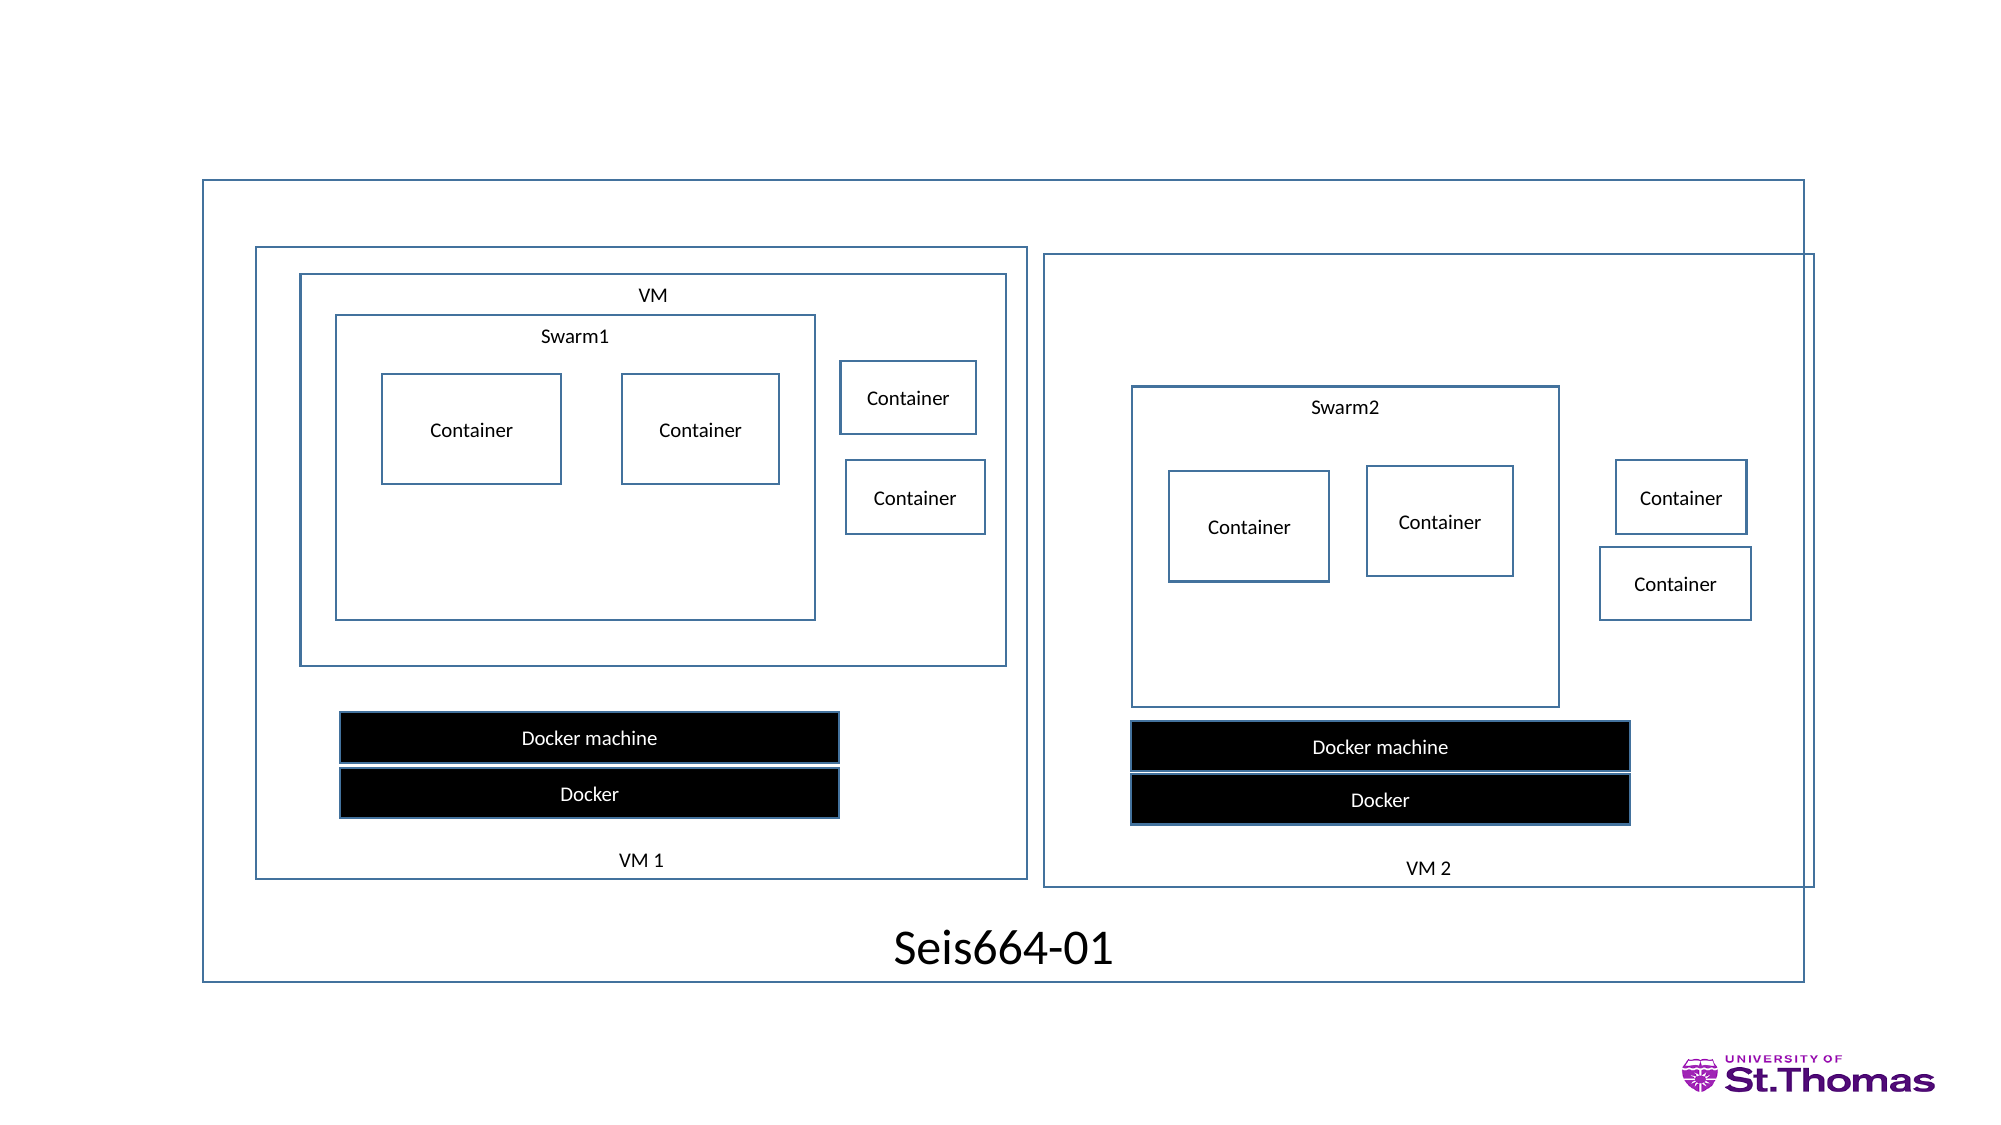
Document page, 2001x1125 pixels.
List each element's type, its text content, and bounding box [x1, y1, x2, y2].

text_box Swarm2 [1131, 385, 1560, 708]
text_box Docker [1130, 773, 1631, 826]
text_box Docker machine [1130, 720, 1631, 772]
text_box VM 2 [1043, 253, 1815, 888]
text_box Docker machine [339, 711, 840, 764]
picture [1637, 1022, 1980, 1125]
text_box Seis664-01 [202, 179, 1805, 983]
text_box VM [299, 273, 1007, 667]
text_box Container [1615, 459, 1748, 535]
text_box Container [1599, 546, 1752, 621]
